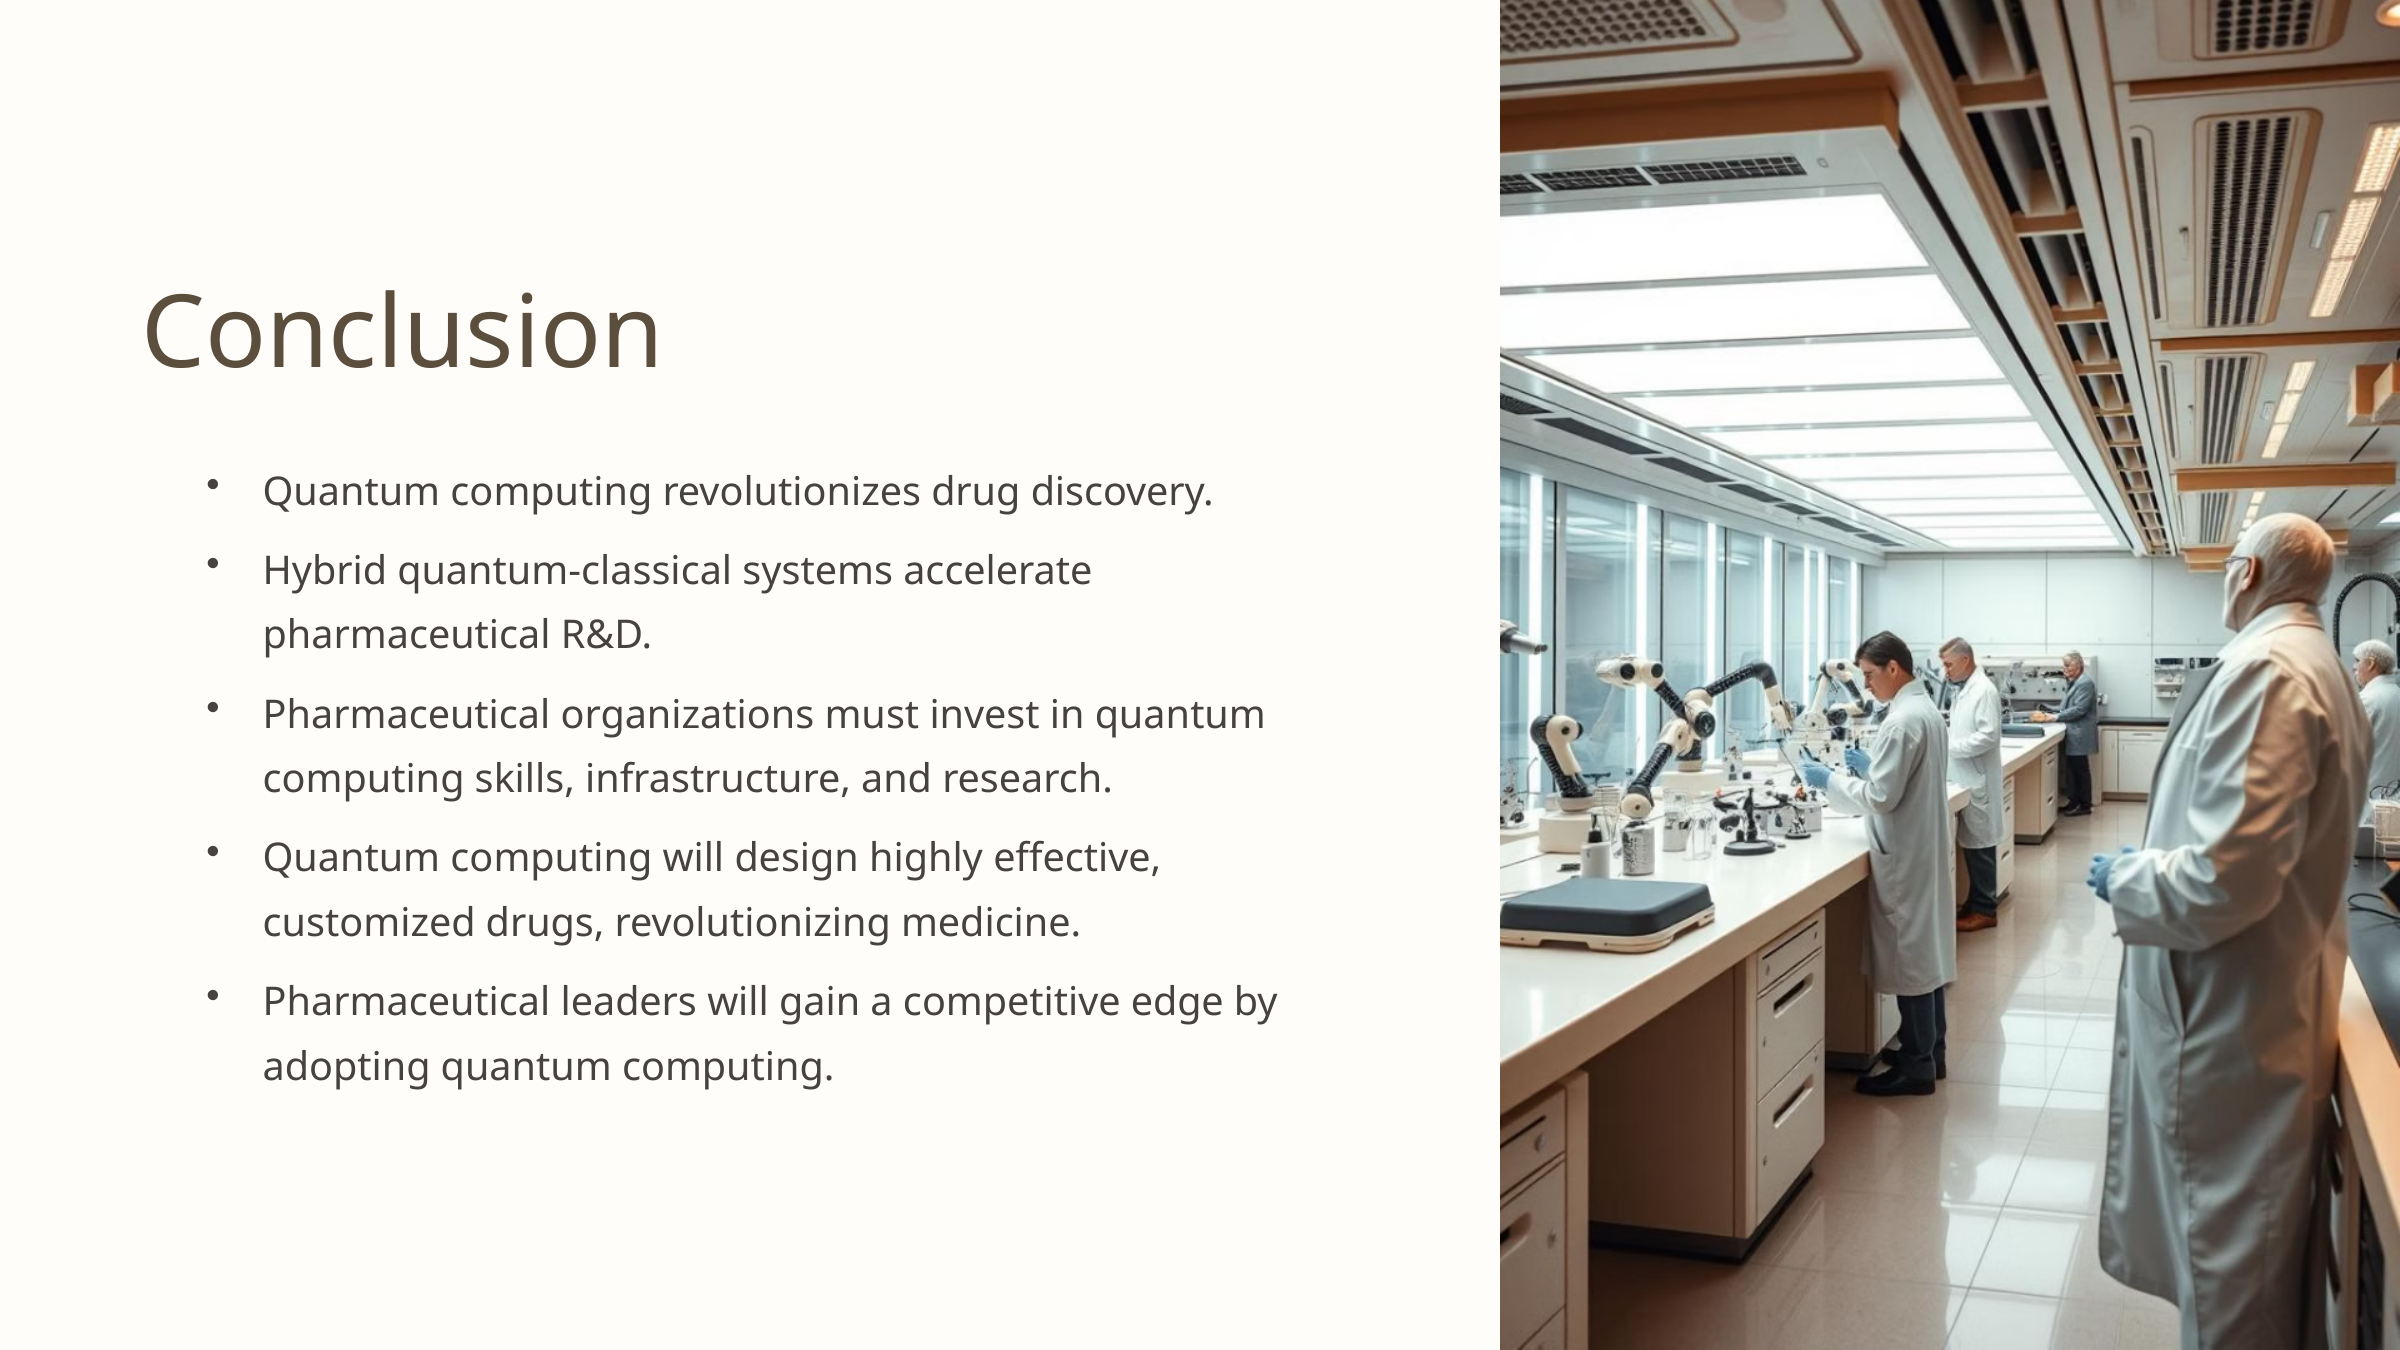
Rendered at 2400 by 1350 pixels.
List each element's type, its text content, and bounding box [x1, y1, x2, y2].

text_box Pharmaceutical leaders will gain a competitive edge by adopting quantum computing. [206, 958, 1359, 1089]
text_box Hybrid quantum-classical systems accelerate pharmaceutical R&D. [206, 527, 1359, 658]
text_box Quantum computing will design highly effective, customized drugs, revolutionizing medicine. [206, 815, 1359, 945]
picture [1499, 0, 2400, 1350]
text_box Quantum computing revolutionizes drug discovery. [206, 448, 1359, 514]
text_box Conclusion [141, 261, 1155, 388]
text_box Pharmaceutical organizations must invest in quantum computing skills, infrastructure, and research. [206, 671, 1359, 802]
